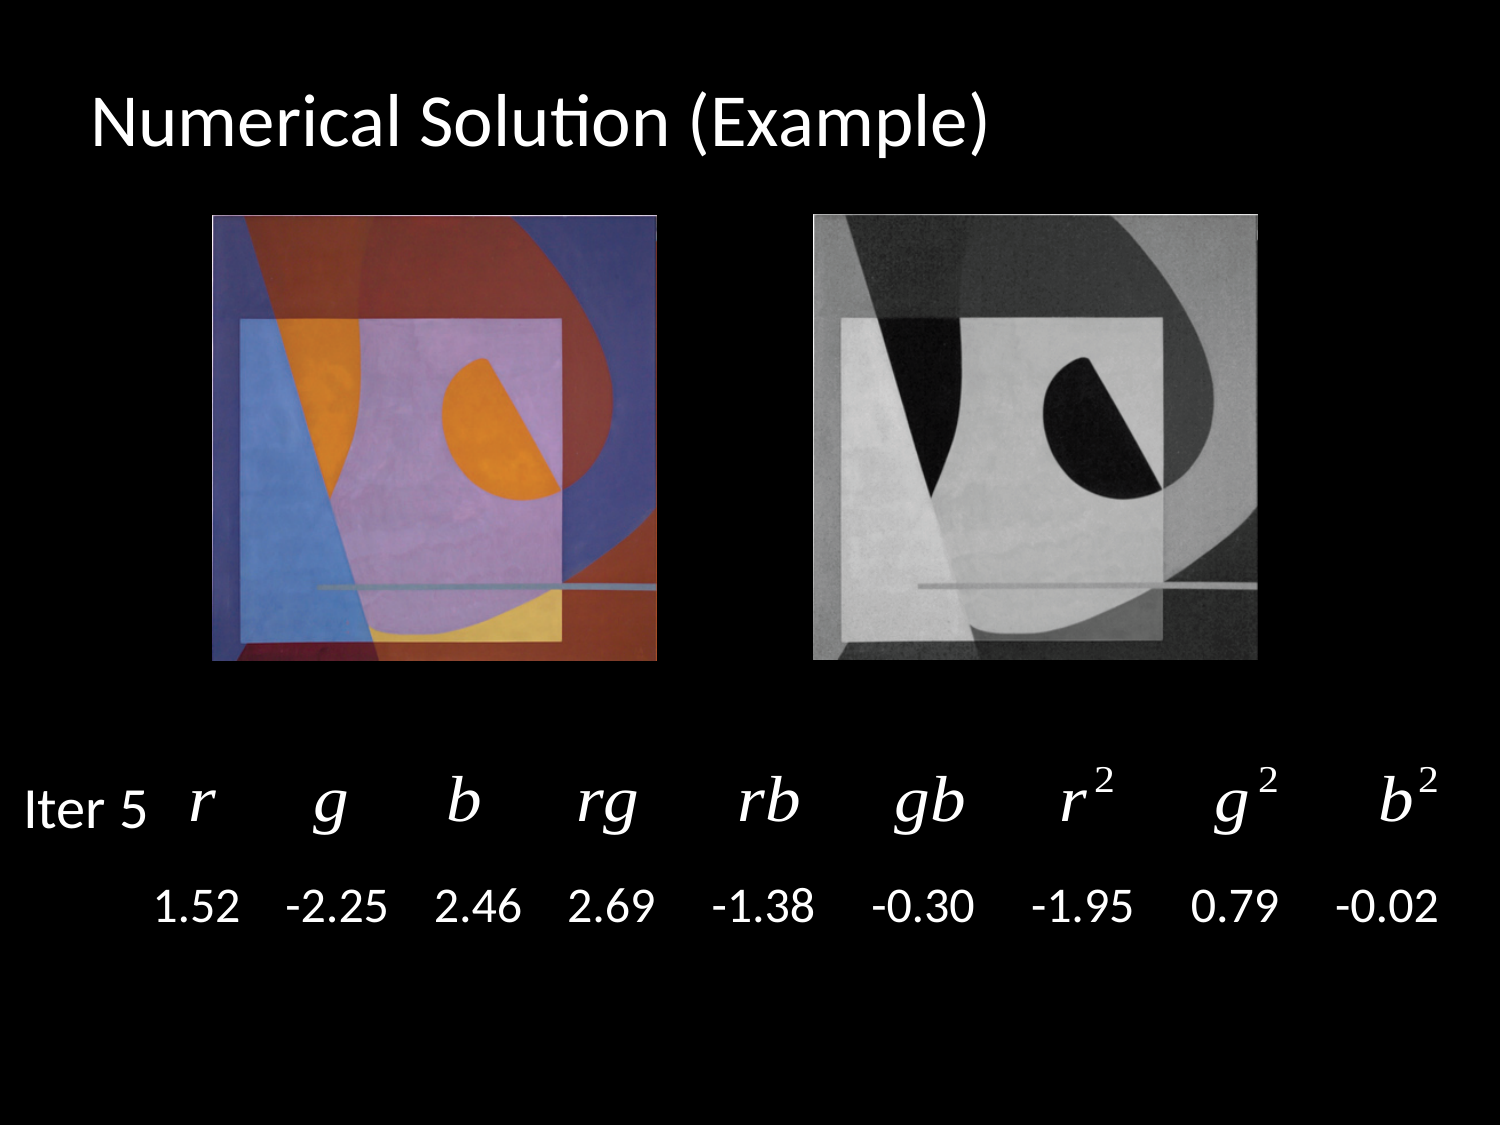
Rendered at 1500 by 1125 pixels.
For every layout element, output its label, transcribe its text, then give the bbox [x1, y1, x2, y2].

text_box 1.52 -2.25 2.46 2.69 -1.38 -0.30 -1.95 0.79 -0.02 [137, 865, 1463, 940]
text_box Iter 5 [8, 762, 164, 848]
picture [812, 214, 1258, 661]
picture [212, 215, 657, 662]
title Numerical Solution (Example) [75, 45, 1425, 233]
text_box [177, 750, 1451, 849]
